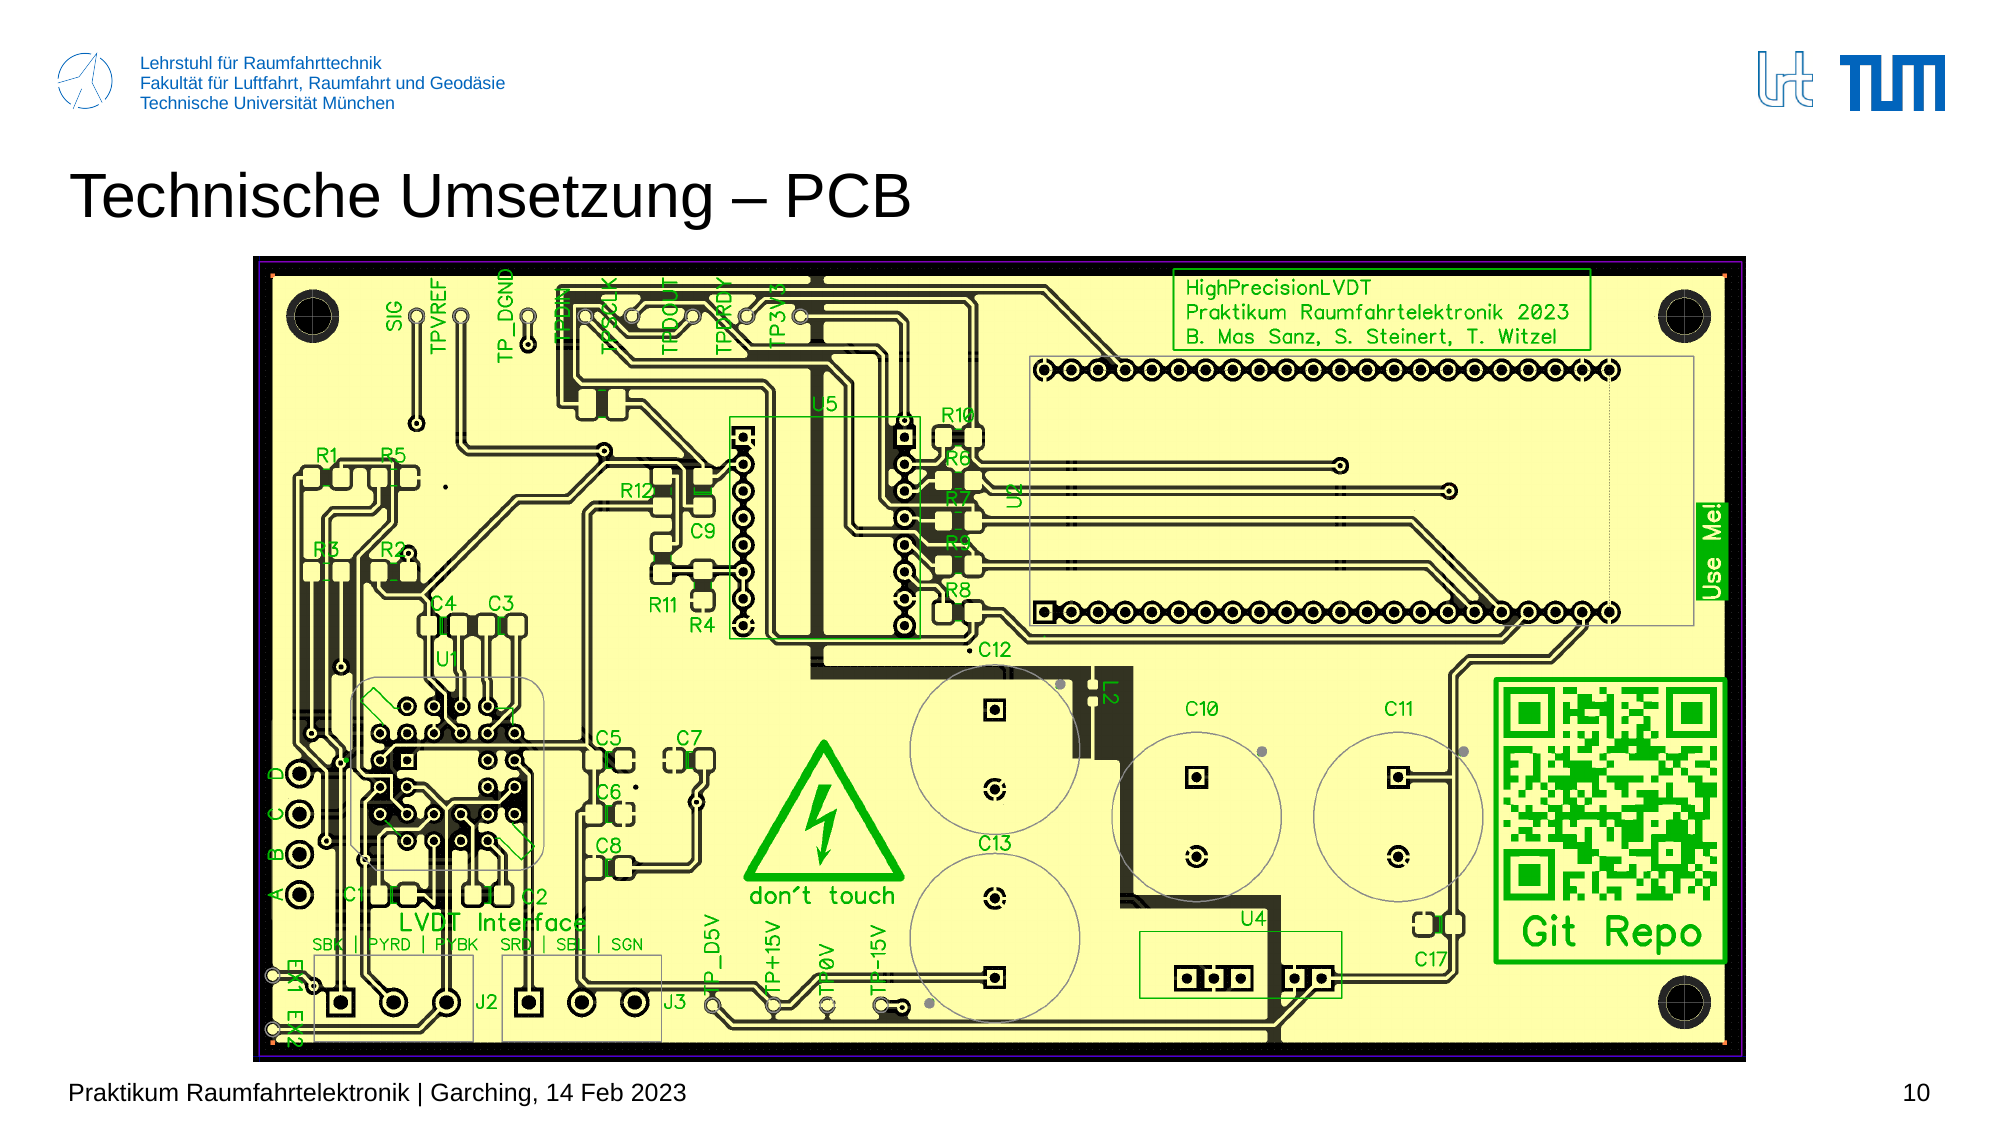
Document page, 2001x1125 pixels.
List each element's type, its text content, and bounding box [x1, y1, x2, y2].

title Technische Umsetzung – PCB [69, 162, 1932, 231]
picture [55, 51, 114, 111]
picture [253, 256, 1747, 1063]
picture [1758, 51, 1813, 107]
slide_number 10 [1482, 1061, 1931, 1122]
footer Praktikum Raumfahrtelektronik | Garching, 14 Feb 2023 [68, 1061, 1482, 1122]
picture [1840, 55, 1945, 111]
